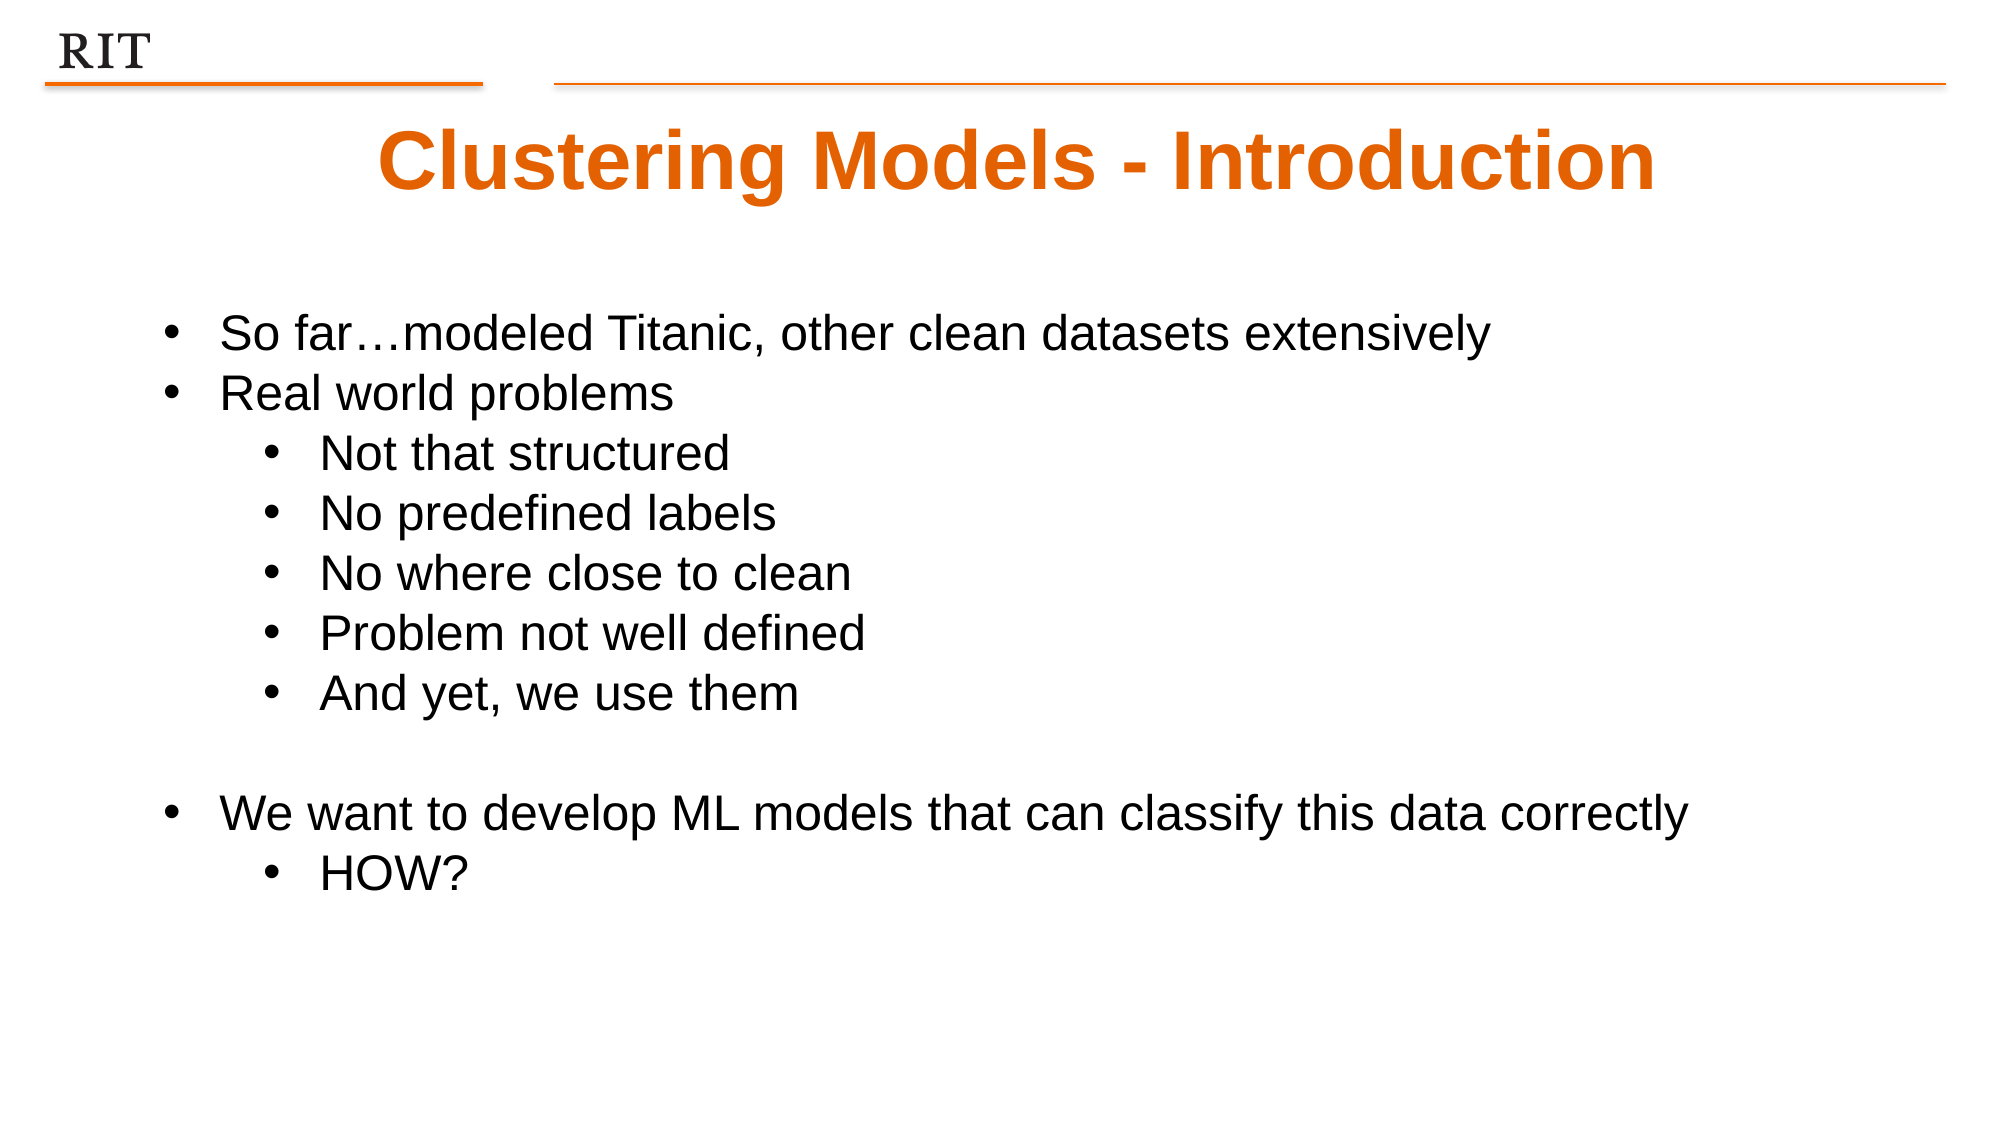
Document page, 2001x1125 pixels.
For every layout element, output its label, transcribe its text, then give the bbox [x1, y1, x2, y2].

text_box So far…modeled Titanic, other clean datasets extensively Real world problems Not that structured No predefined labels No where close to clean Problem not well defined And yet, we use them We want to develop ML models that can classify this data correctly HOW? [143, 280, 1892, 966]
title Clustering Models - Introduction [117, 114, 1918, 198]
